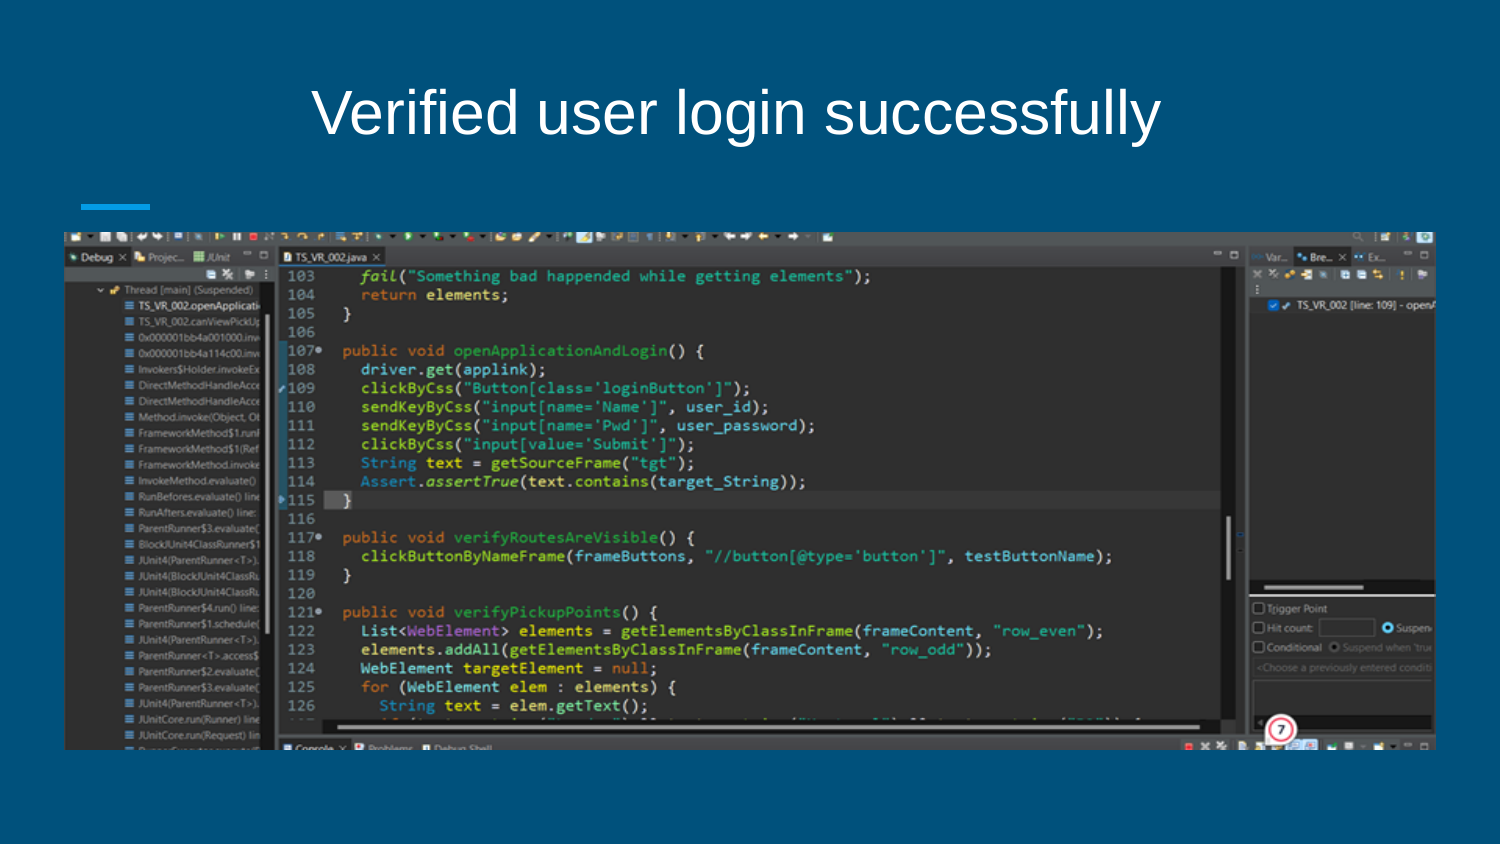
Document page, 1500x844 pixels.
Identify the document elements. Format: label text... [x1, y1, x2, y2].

picture [65, 233, 1435, 749]
title Verified user login successfully [38, 56, 1436, 162]
